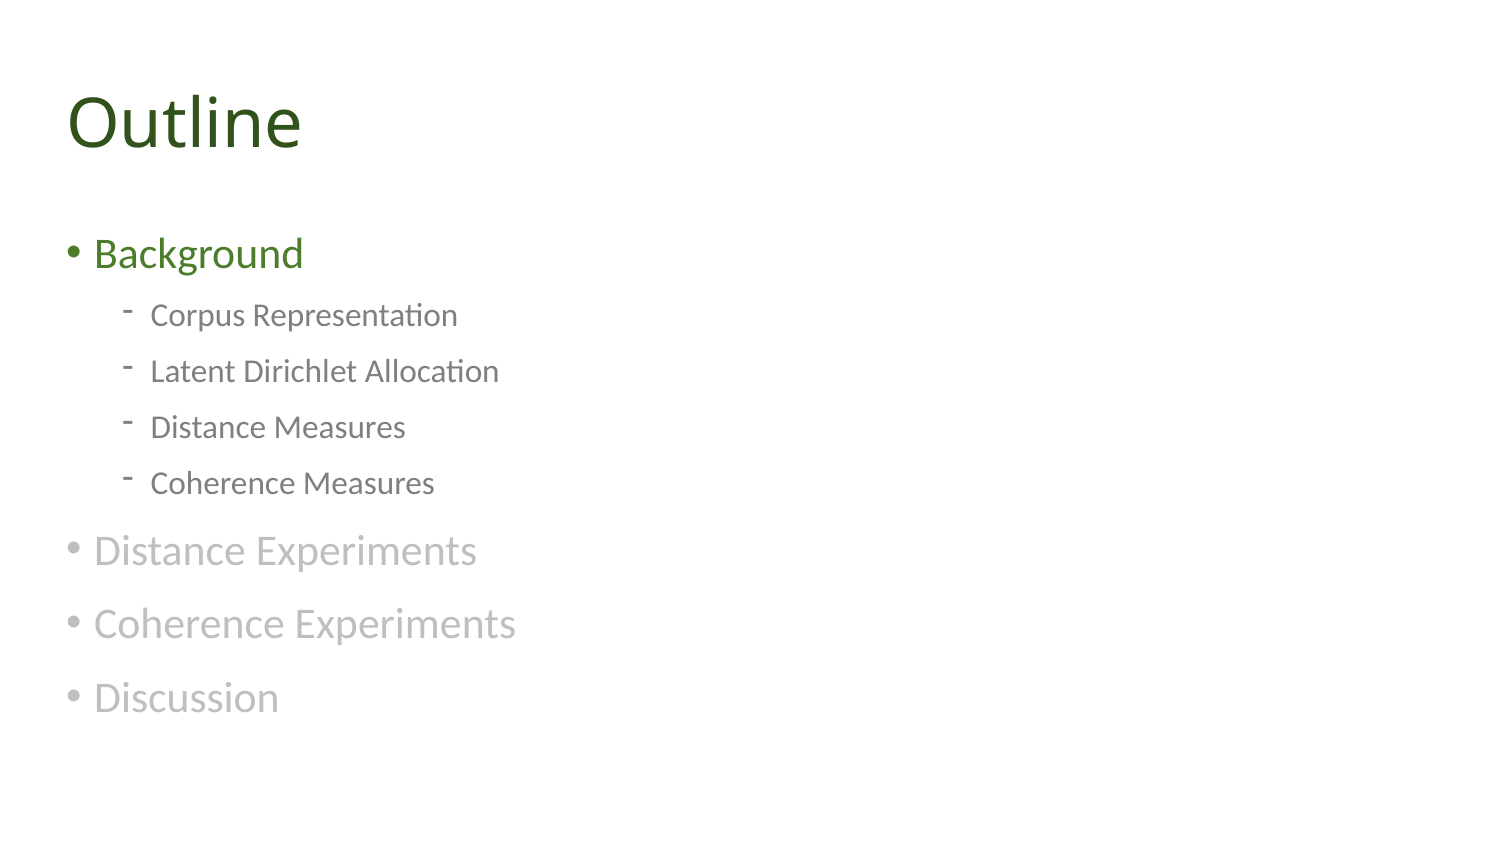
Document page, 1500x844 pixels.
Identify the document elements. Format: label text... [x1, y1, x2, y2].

title Outline [51, 72, 1449, 167]
list Background Corpus Representation Latent Dirichlet Allocation Distance Measures Coherence Measures Distance Experiments Coherence Experiments Discussion [51, 189, 1449, 750]
